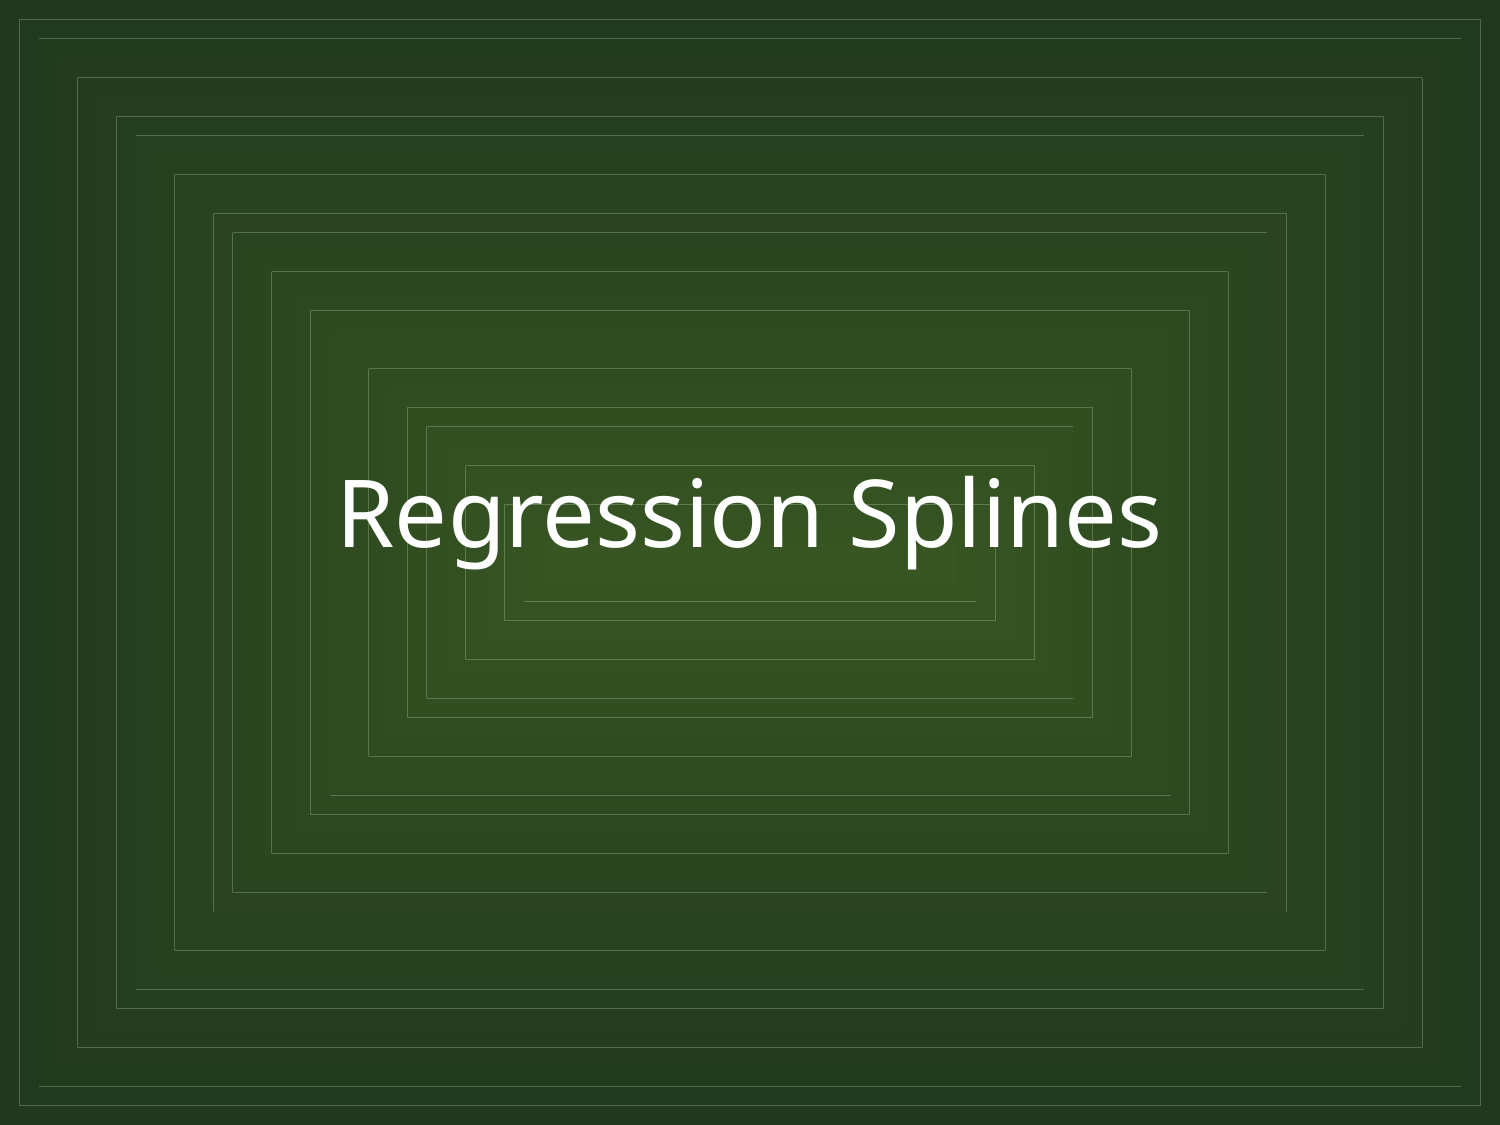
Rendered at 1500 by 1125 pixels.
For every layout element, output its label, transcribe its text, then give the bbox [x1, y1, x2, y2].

title Regression Splines [187, 184, 1313, 576]
